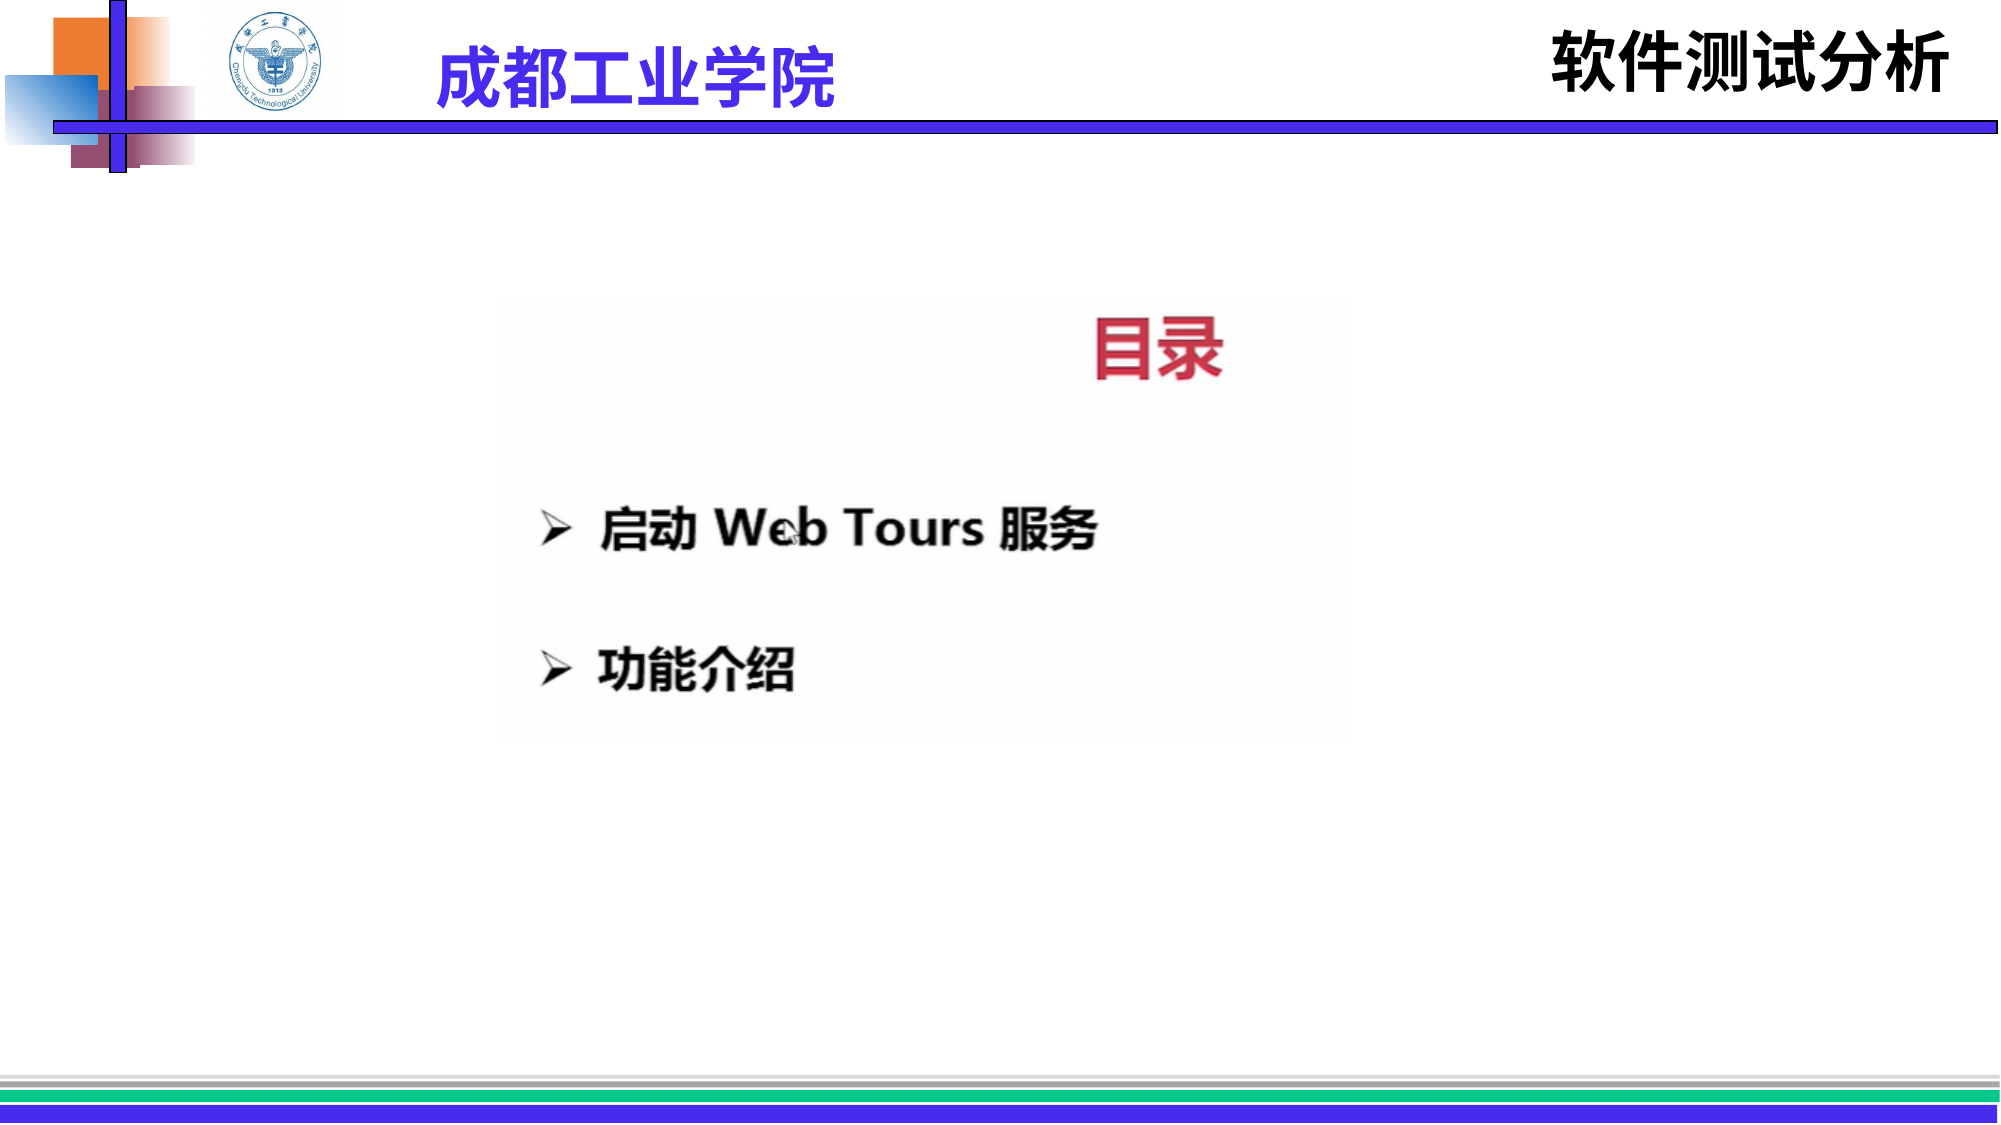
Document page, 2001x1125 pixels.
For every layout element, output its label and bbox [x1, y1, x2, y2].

list [500, 300, 1349, 743]
picture [203, 0, 345, 120]
